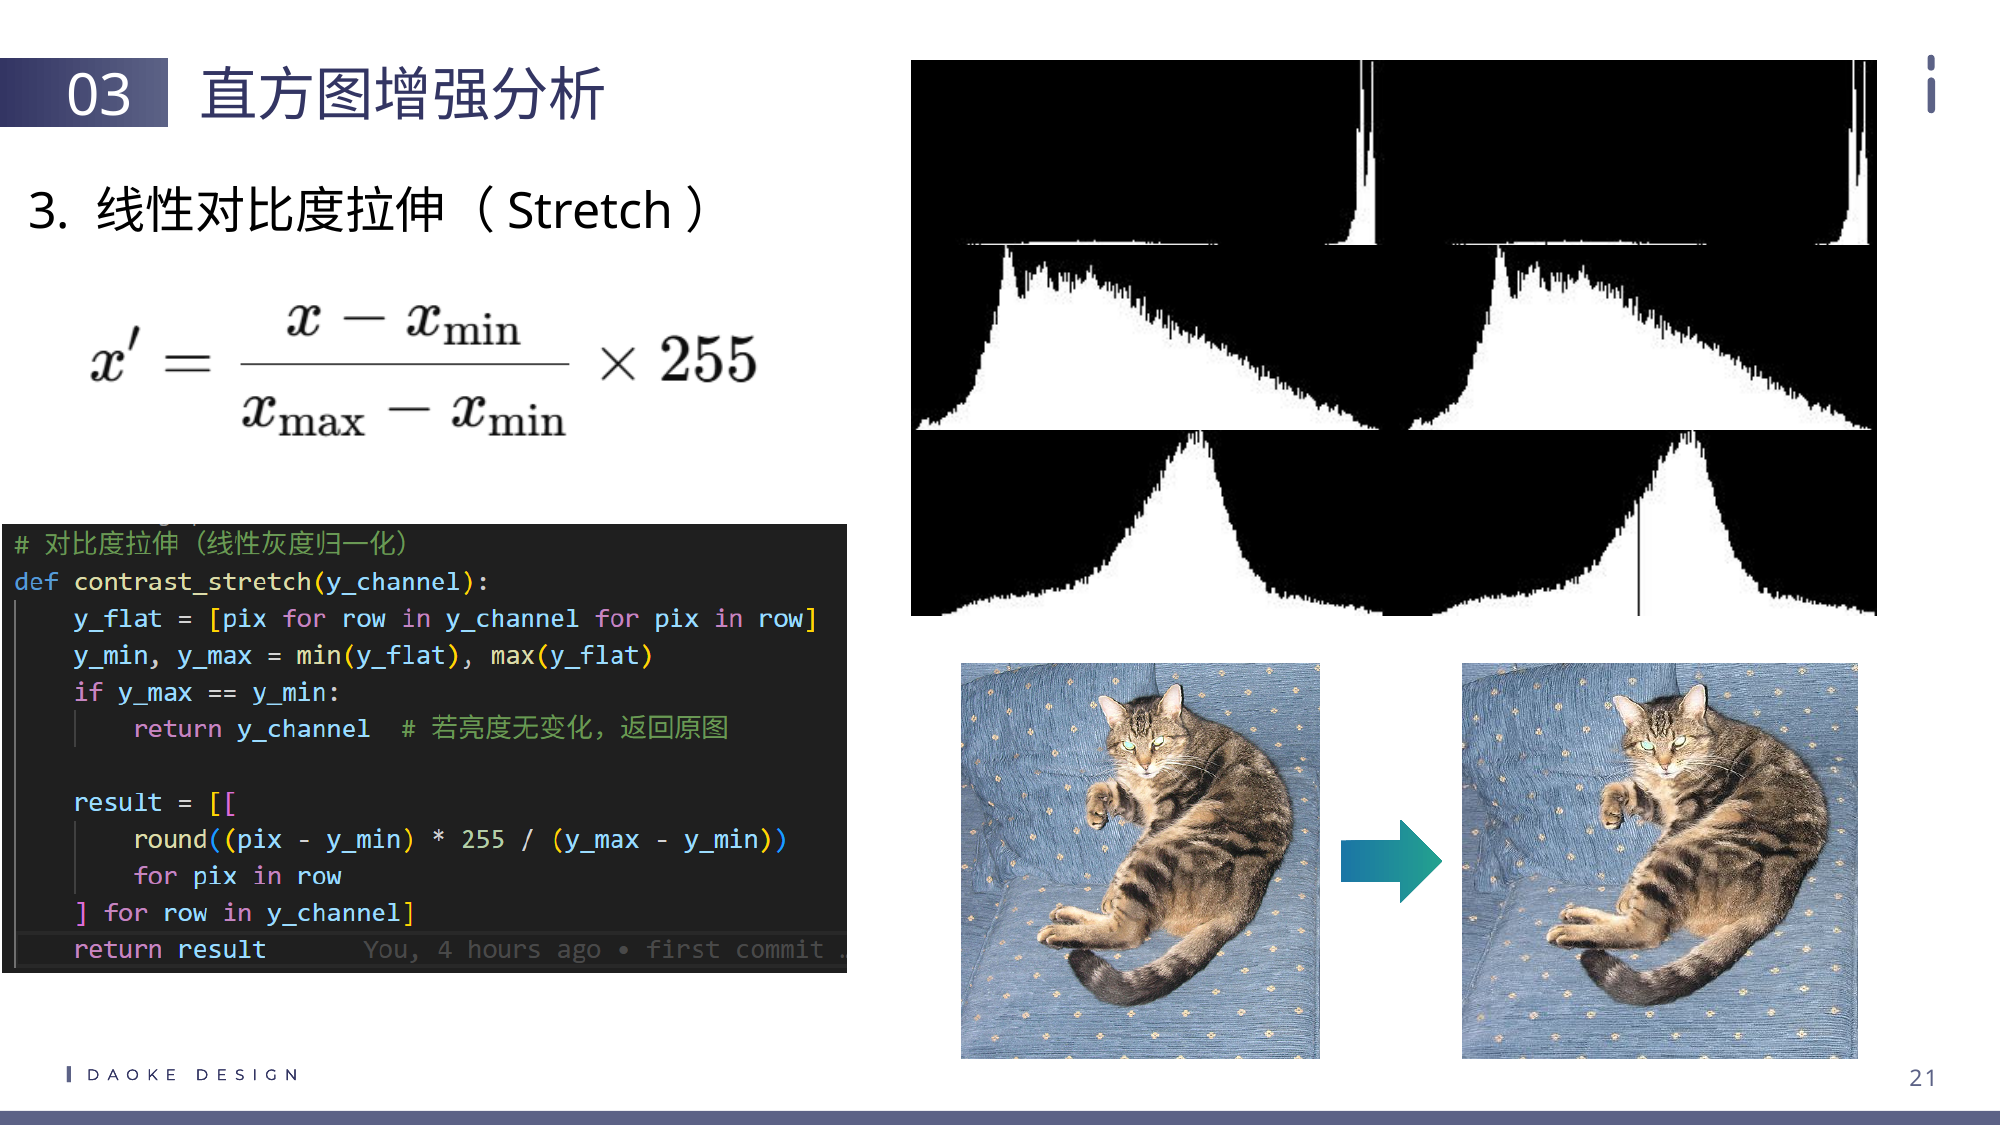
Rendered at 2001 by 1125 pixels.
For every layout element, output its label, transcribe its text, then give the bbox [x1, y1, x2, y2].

picture [1462, 663, 1858, 1059]
picture [39, 246, 809, 476]
text_box [1339, 817, 1444, 906]
text_box 3. 线性对比度拉伸（Stretch） [13, 171, 911, 247]
text_box 03 [0, 57, 169, 127]
picture [2, 524, 847, 973]
picture [911, 60, 1877, 616]
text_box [66, 1066, 296, 1083]
text_box 直方图增强分析 [184, 49, 623, 135]
picture [961, 663, 1320, 1059]
